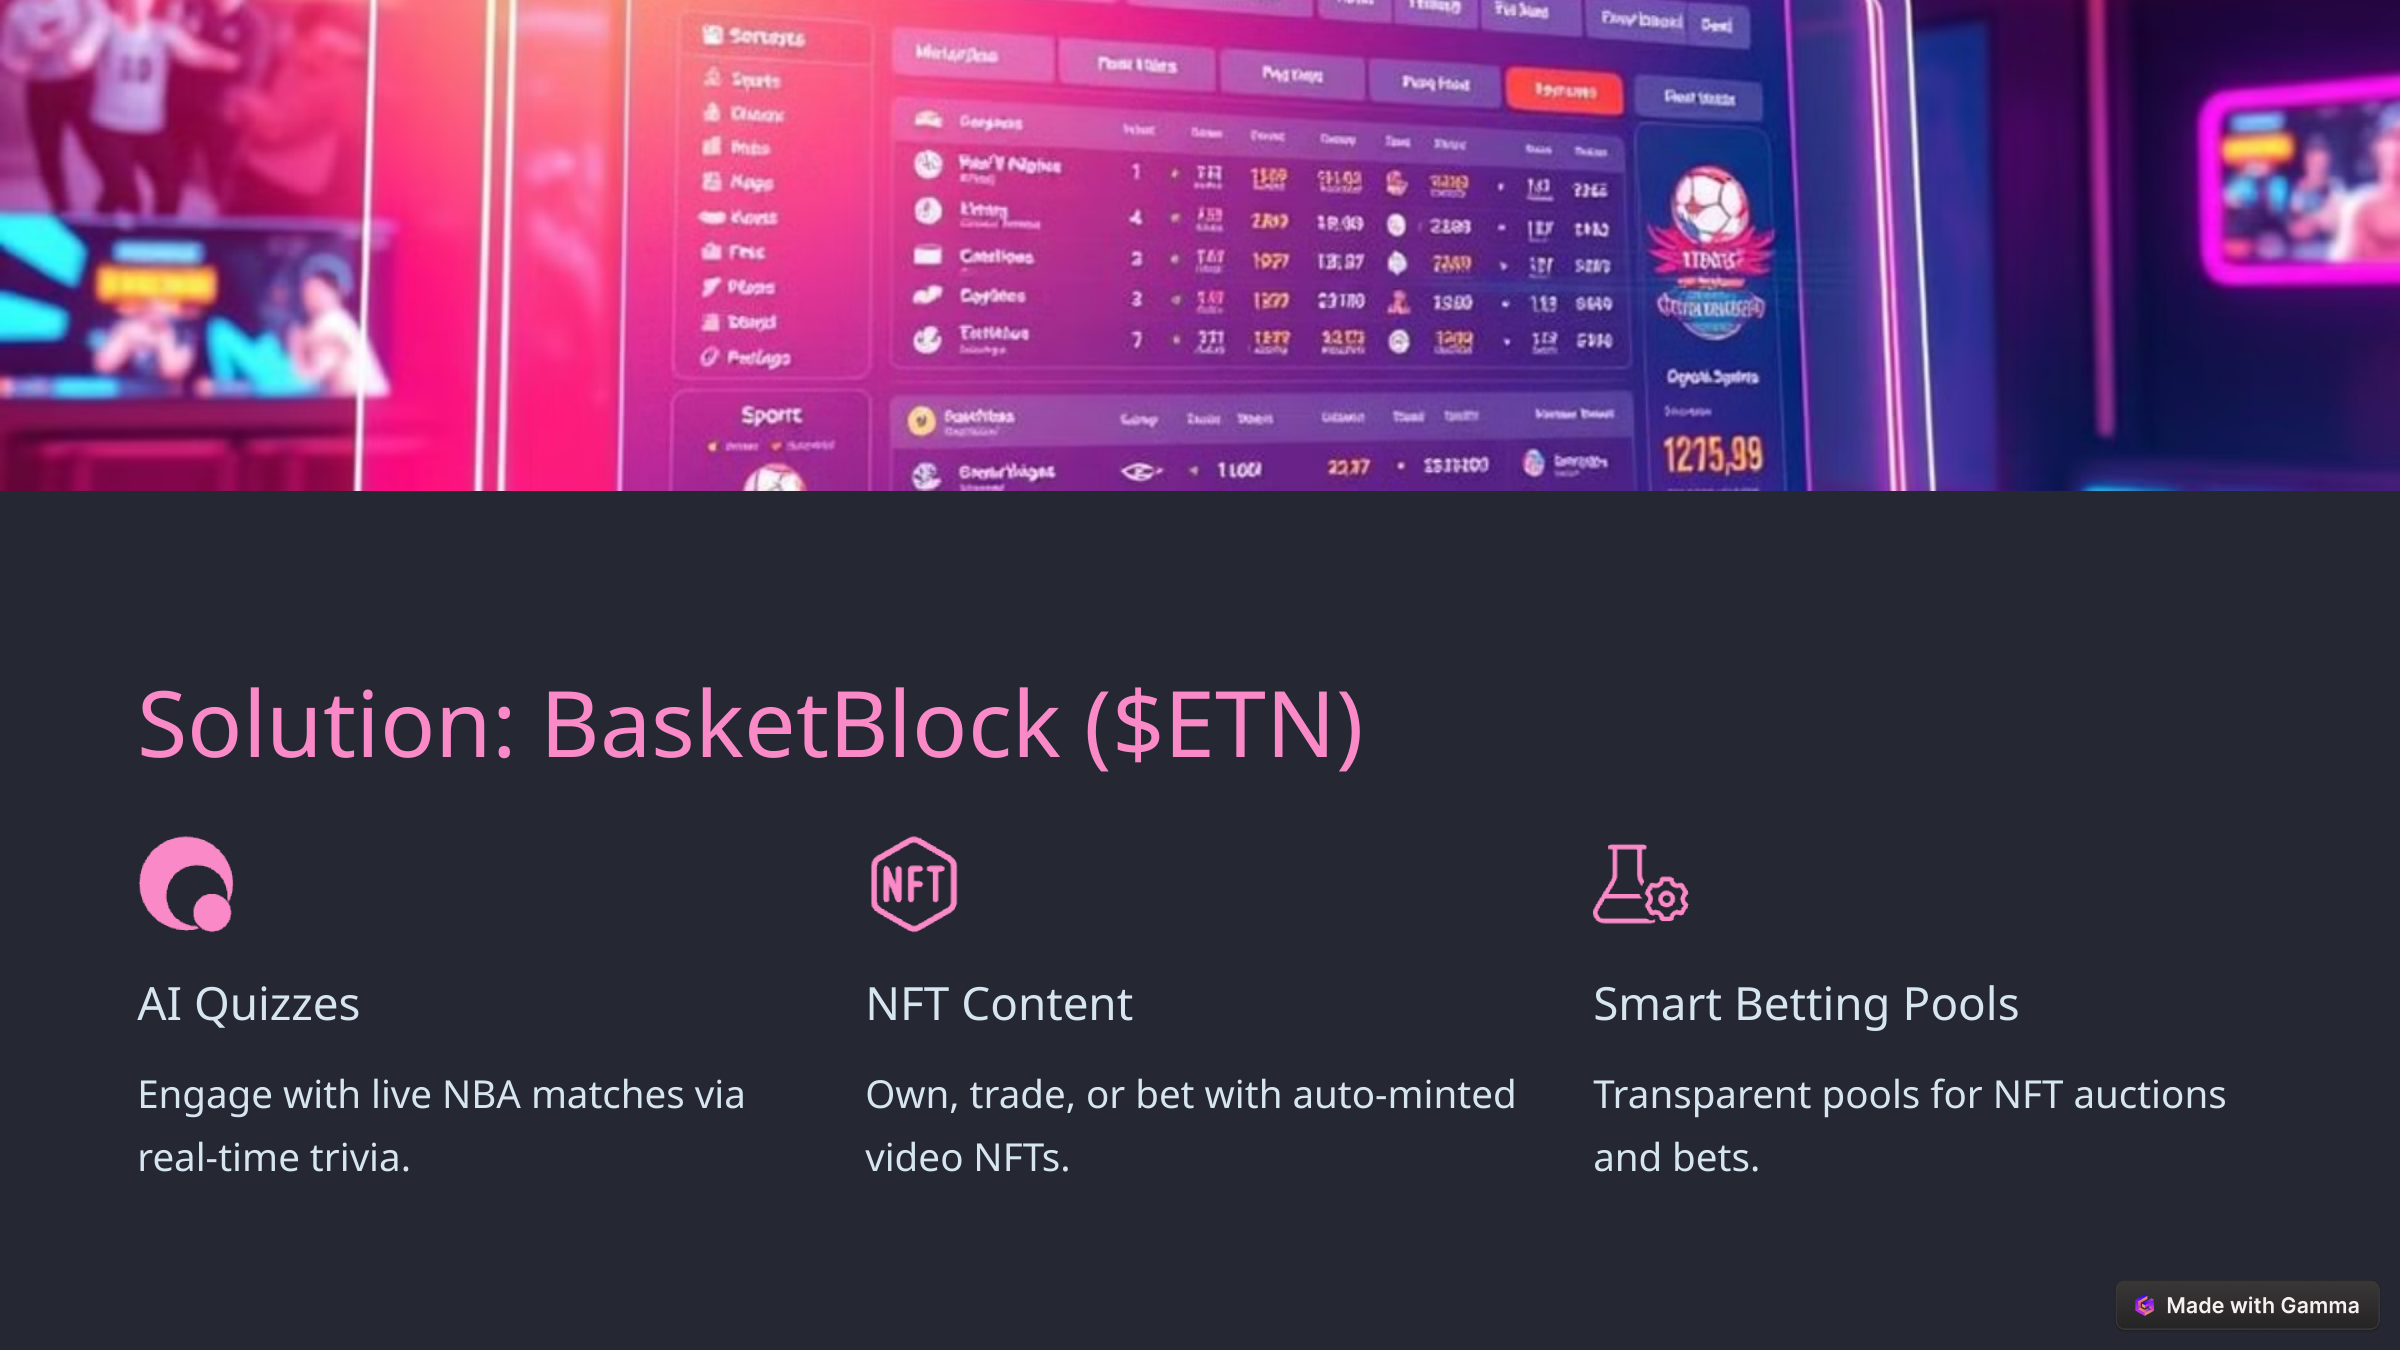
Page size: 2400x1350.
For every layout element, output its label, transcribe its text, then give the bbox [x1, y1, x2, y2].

text_box AI Quizzes [137, 972, 600, 1031]
picture [1593, 835, 1692, 934]
text_box Transparent pools for NFT auctions and bets. [1593, 1054, 2263, 1180]
text_box Own, trade, or bet with auto-minted video NFTs. [865, 1054, 1535, 1180]
text_box Smart Betting Pools [1593, 972, 2056, 1031]
picture [137, 835, 236, 934]
text_box NFT Content [865, 972, 1328, 1031]
text_box Engage with live NBA matches via real-time trivia. [137, 1054, 807, 1180]
picture [865, 835, 964, 934]
picture [0, 0, 2400, 491]
picture [2106, 1271, 2389, 1339]
text_box Solution: BasketBlock ($ETN) [137, 661, 1377, 777]
